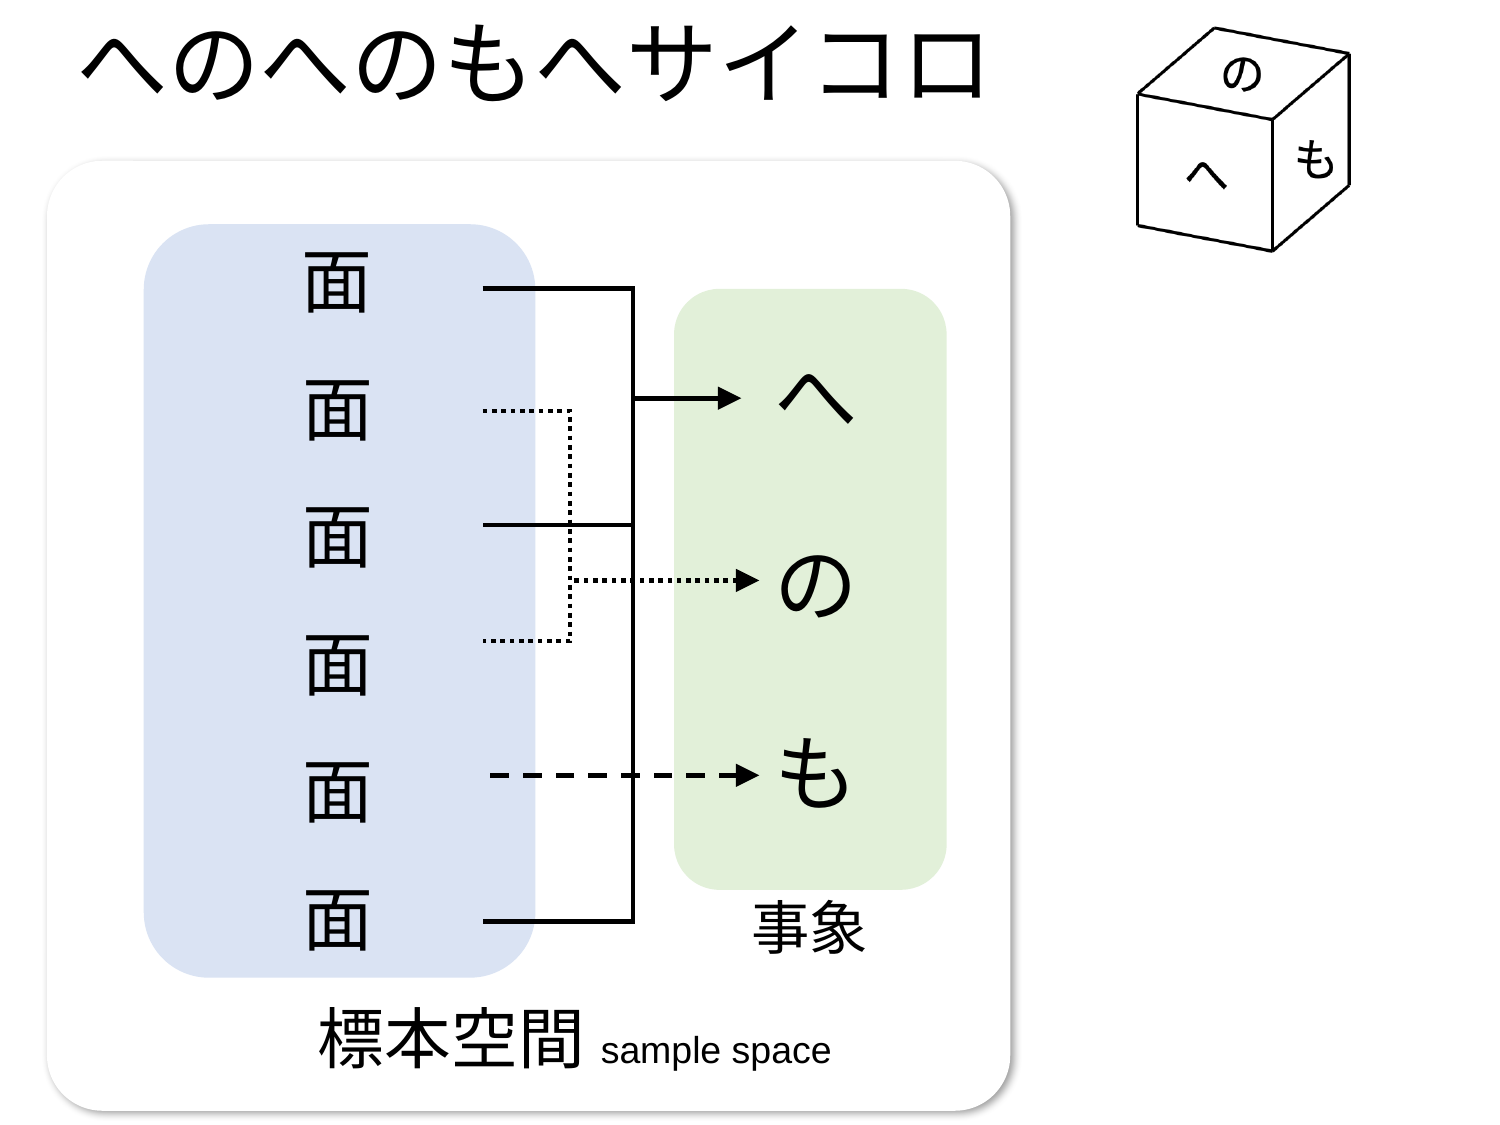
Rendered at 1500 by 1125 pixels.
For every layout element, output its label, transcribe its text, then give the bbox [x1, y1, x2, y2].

text_box [673, 287, 948, 891]
text_box へのへのもへサイコロ [61, 0, 1009, 123]
text_box [45, 159, 1012, 1112]
text_box の [760, 525, 873, 640]
text_box [142, 223, 537, 979]
text_box [482, 288, 634, 410]
text_box [483, 642, 634, 775]
text_box も [759, 713, 873, 829]
text_box [483, 776, 634, 923]
text_box へ [759, 336, 873, 452]
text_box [482, 410, 760, 642]
picture [1107, 0, 1373, 269]
